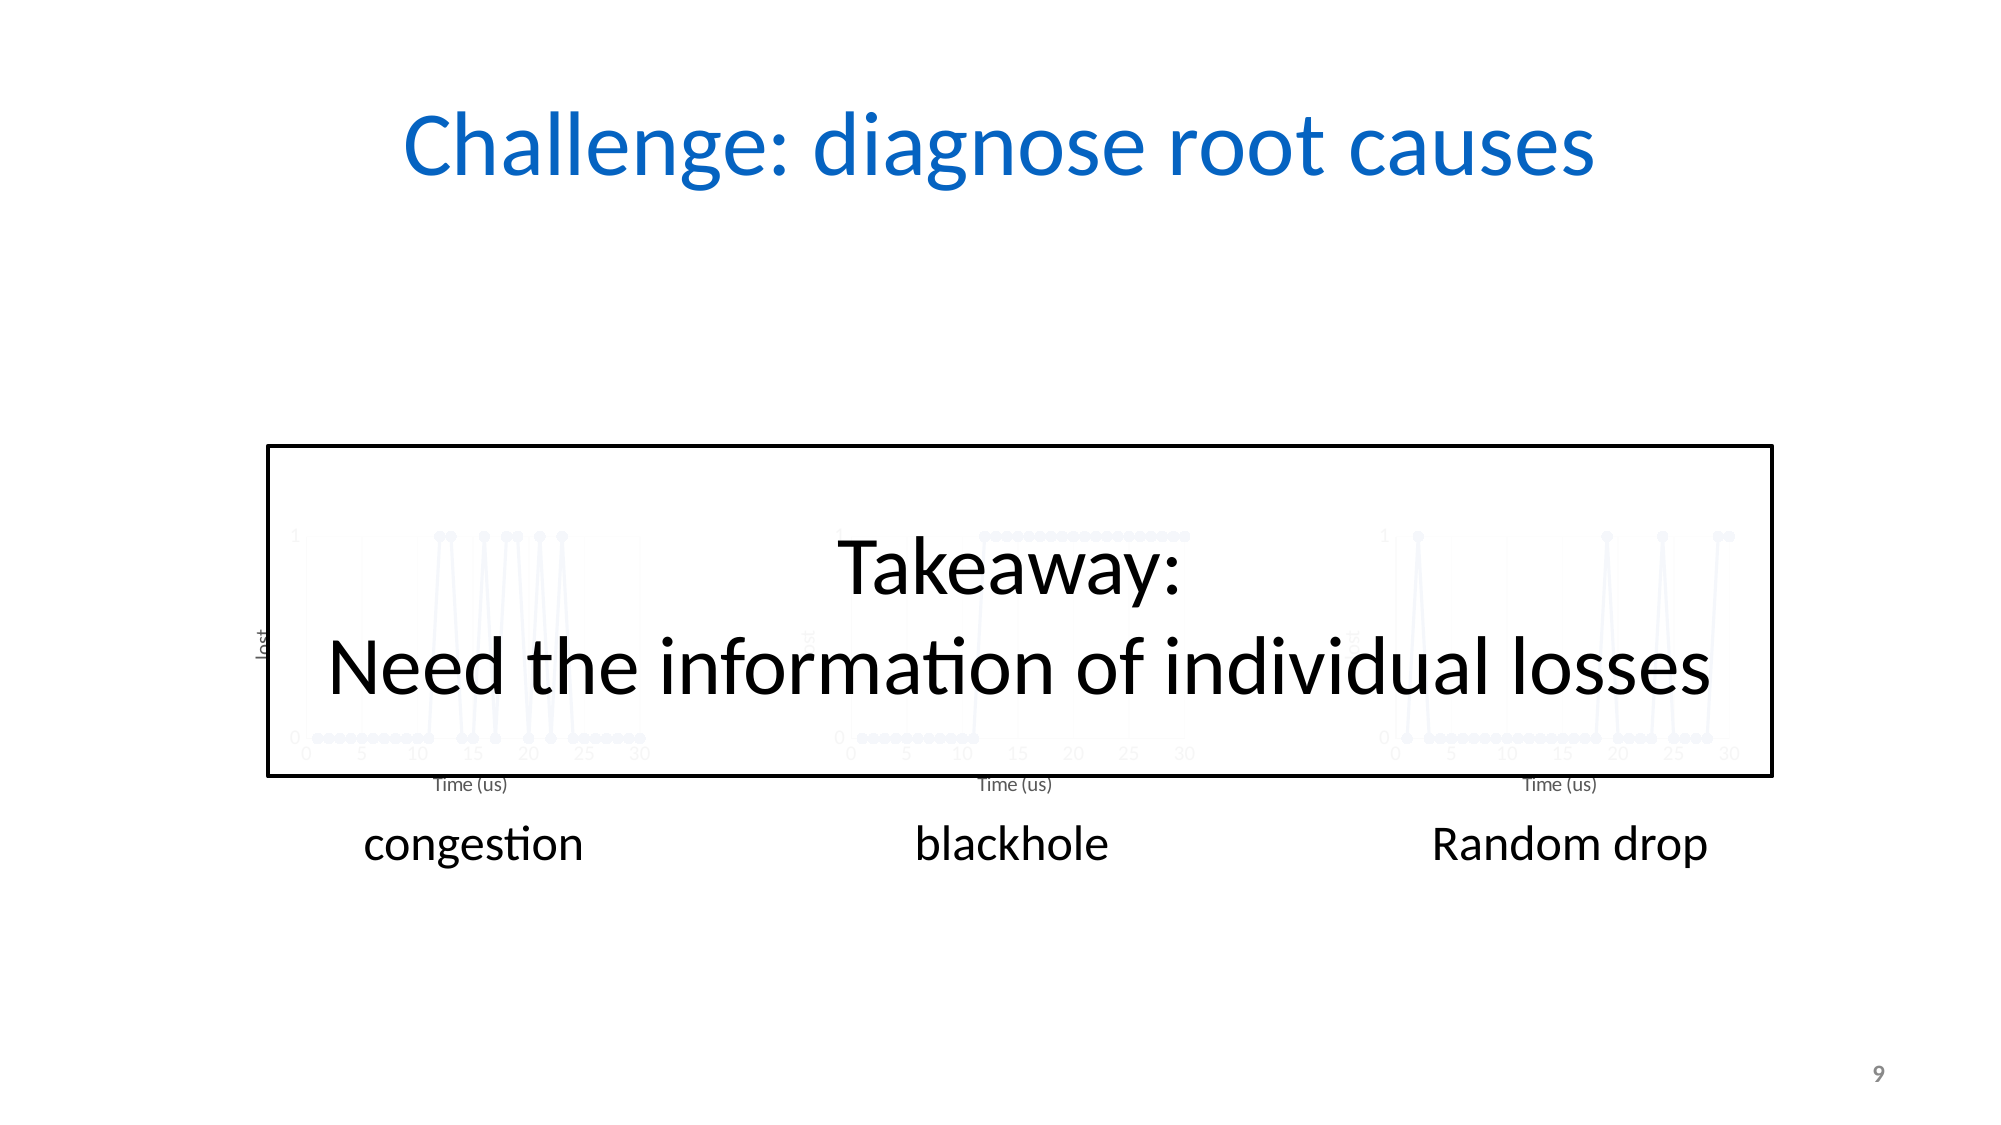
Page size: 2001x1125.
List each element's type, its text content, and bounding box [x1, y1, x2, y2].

text_box blackhole [899, 811, 1166, 878]
text_box Takeaway: Need the information of individual losses [266, 444, 1774, 778]
title Challenge: diagnose root causes [99, 44, 1901, 233]
chart [1332, 509, 1773, 804]
text_box congestion [348, 811, 615, 878]
text_box Random drop [1417, 811, 1745, 878]
chart [242, 509, 684, 804]
chart [787, 509, 1228, 804]
slide_number 9 [1433, 1042, 1900, 1103]
